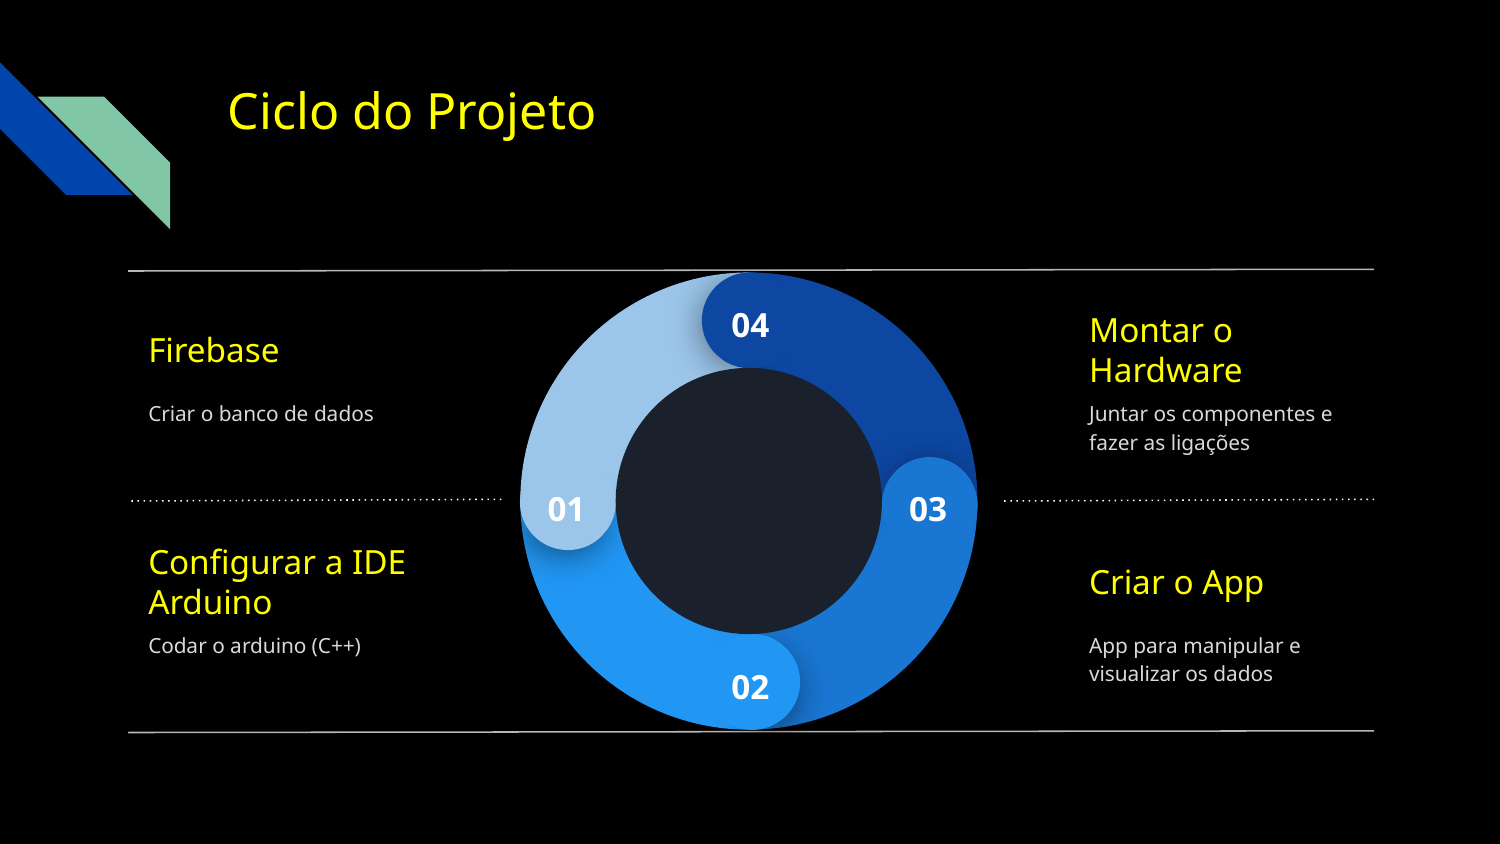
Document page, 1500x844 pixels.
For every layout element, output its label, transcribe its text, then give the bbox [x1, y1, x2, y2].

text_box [687, 257, 810, 379]
text_box Criar o App [1074, 544, 1379, 613]
text_box Configurar a IDE Arduino [133, 544, 438, 613]
text_box [629, 384, 869, 622]
text_box [814, 282, 970, 443]
text_box Codar o arduino (C++) [133, 613, 460, 728]
text_box [807, 566, 966, 719]
text_box App para manipular e visualizar os dados [1074, 613, 1401, 728]
text_box Firebase [133, 312, 438, 381]
text_box Juntar os componentes e fazer as ligações [1074, 381, 1401, 496]
text_box [528, 282, 683, 443]
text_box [692, 623, 815, 746]
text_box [871, 442, 993, 565]
text_box Montar o Hardware [1074, 312, 1379, 381]
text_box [504, 442, 627, 565]
text_box [531, 567, 693, 722]
text_box Criar o banco de dados [133, 381, 460, 496]
title Ciclo do Projeto [212, 64, 1368, 215]
